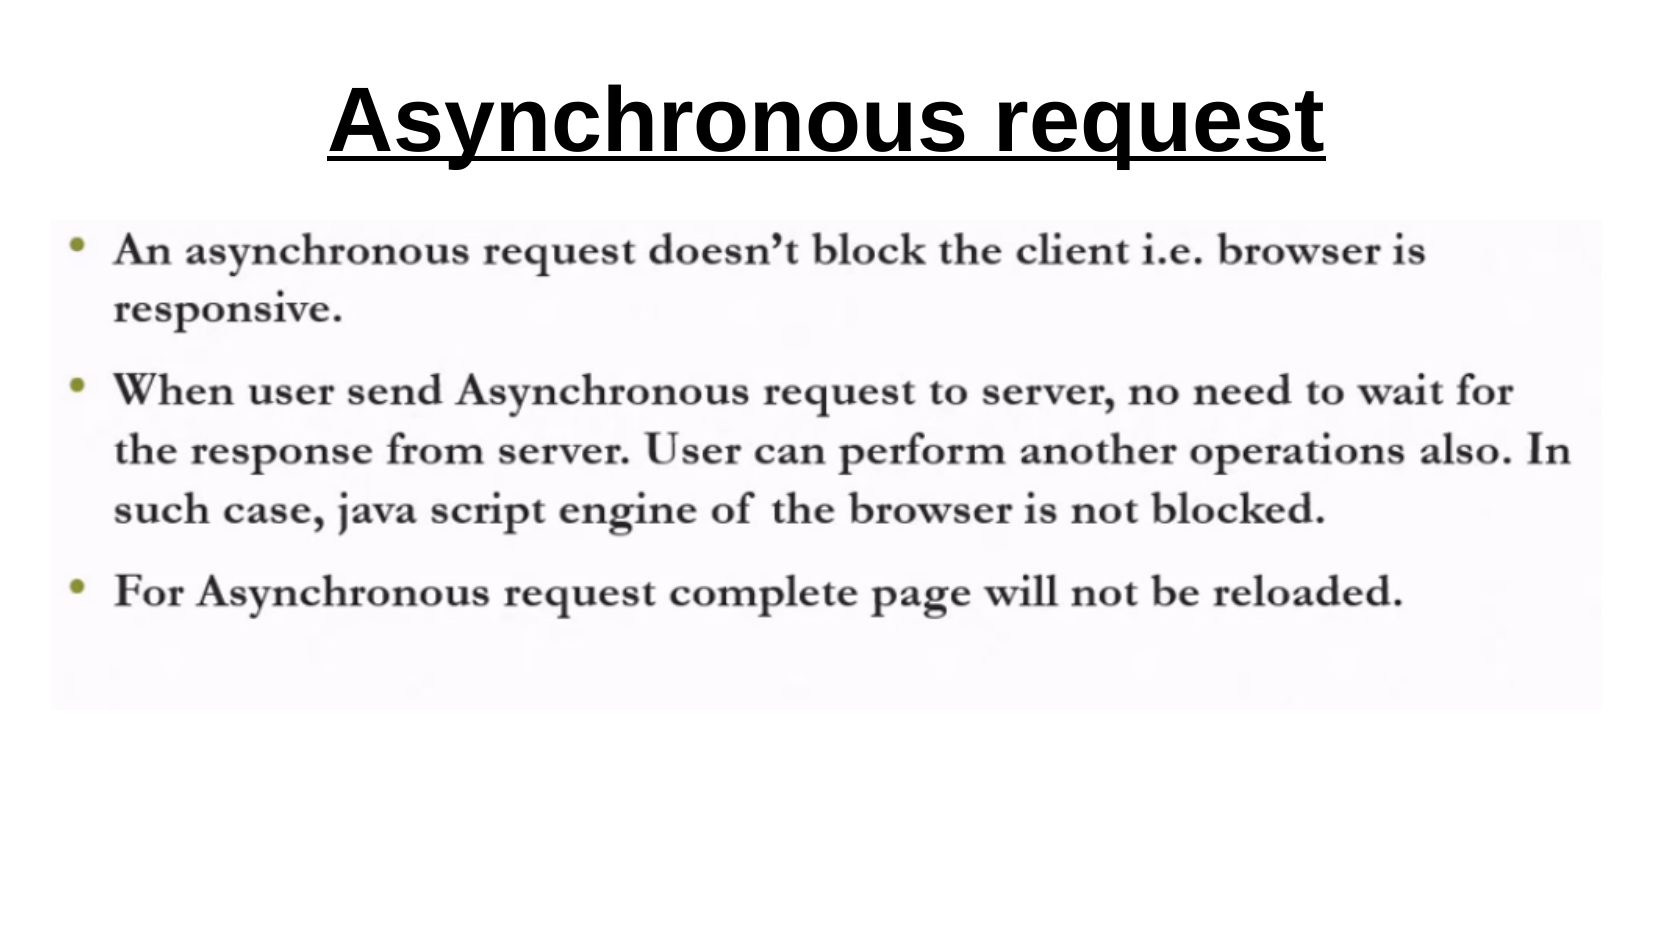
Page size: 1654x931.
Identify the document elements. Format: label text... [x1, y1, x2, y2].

picture [51, 220, 1602, 710]
text_box [129, 346, 1618, 886]
text_box Asynchronous request [82, 37, 1571, 193]
